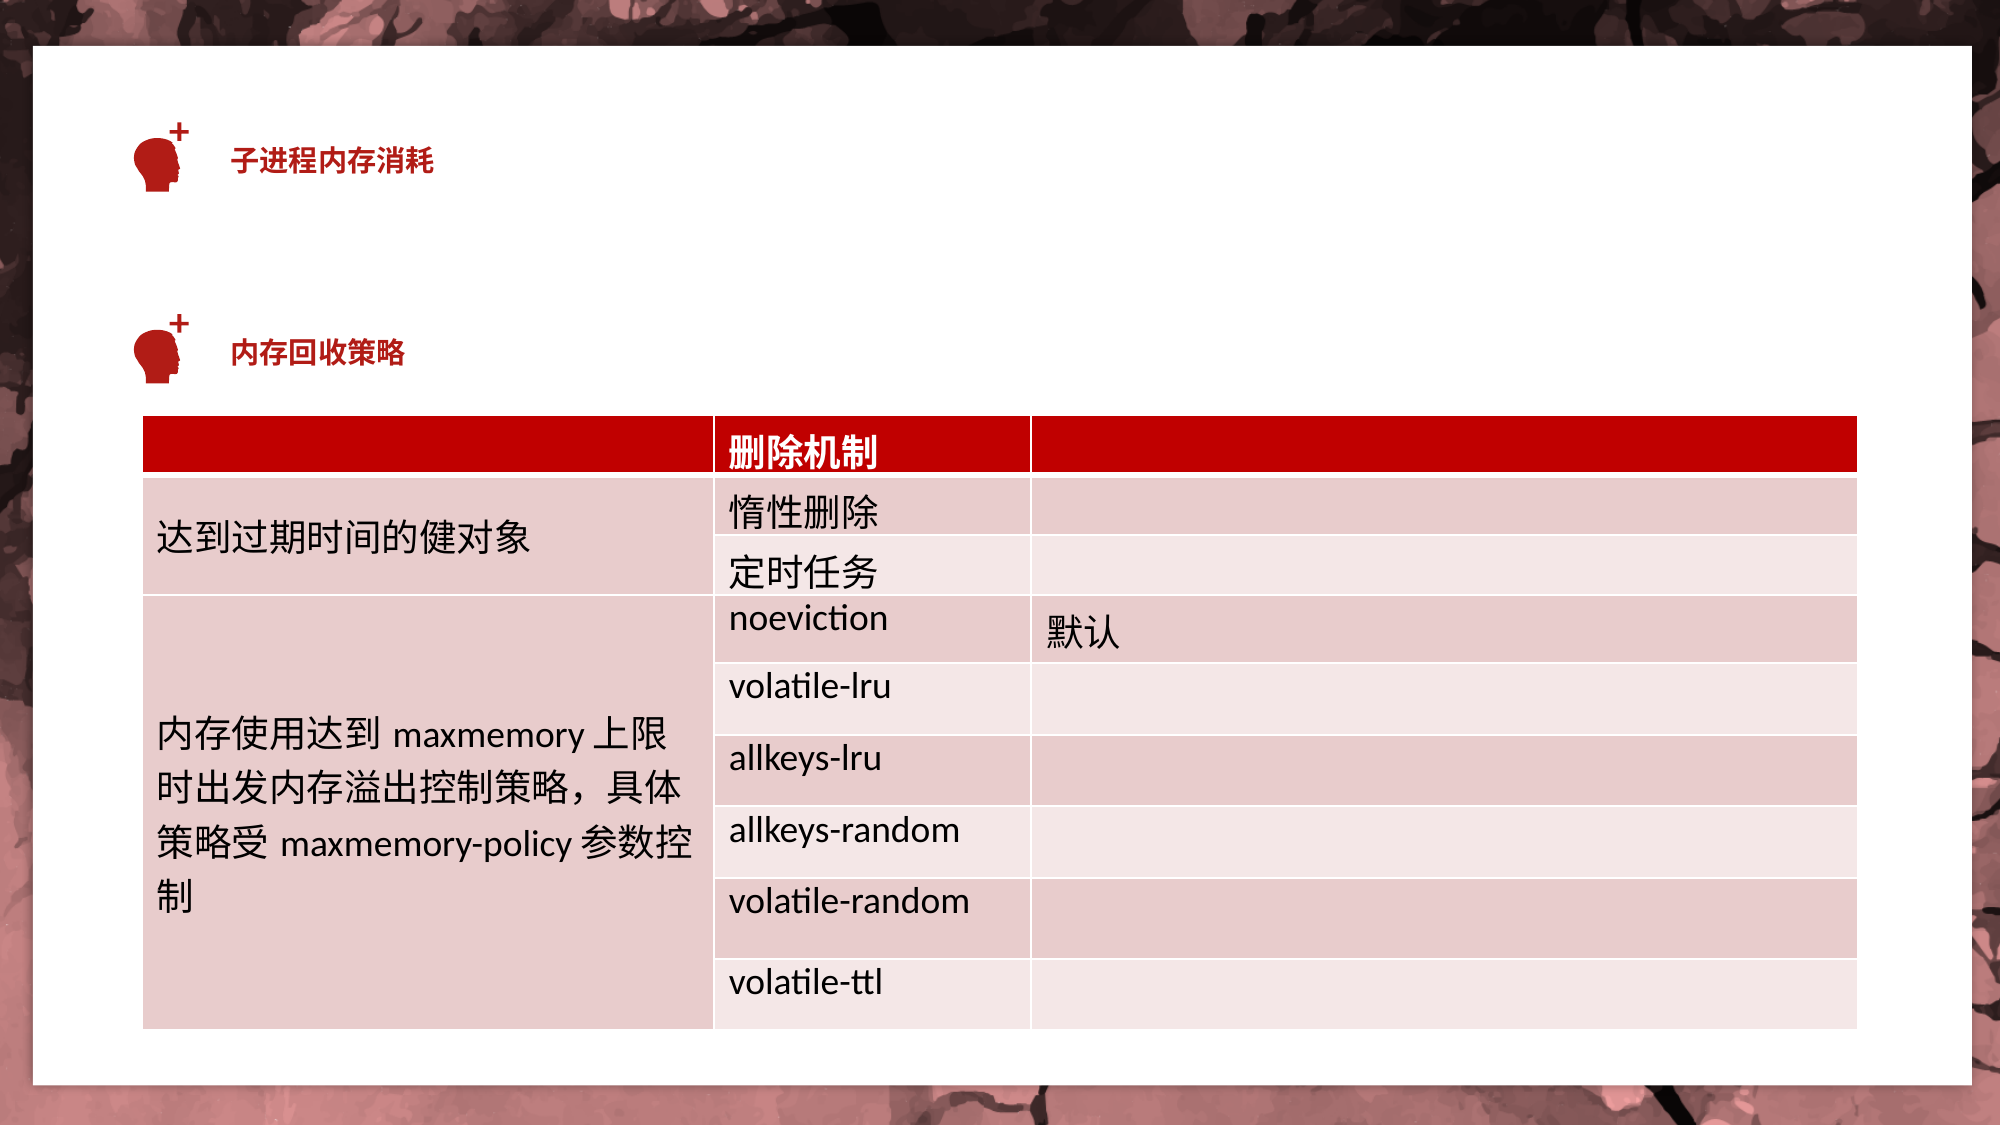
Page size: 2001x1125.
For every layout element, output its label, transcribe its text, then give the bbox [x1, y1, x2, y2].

table_header 删除机制 [715, 416, 1030, 472]
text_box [133, 122, 189, 192]
table_cell 内存使用达到maxmemory上限时出发内存溢出控制策略，具体策略受maxmemory-policy参数控制 [143, 596, 713, 1029]
table_header [143, 416, 713, 472]
table_header [1032, 416, 1857, 472]
text_box 子进程内存消耗 [215, 134, 711, 185]
table_cell 惰性删除 [715, 478, 1030, 534]
table_cell volatile-random [715, 879, 1030, 958]
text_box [133, 314, 189, 384]
table_cell [1032, 664, 1857, 734]
table_cell volatile-ttl [715, 960, 1030, 1029]
table_cell allkeys-lru [715, 736, 1030, 805]
table_cell [1032, 879, 1857, 958]
table_cell volatile-lru [715, 664, 1030, 734]
table_cell 达到过期时间的健对象 [143, 478, 713, 594]
table_cell allkeys-random [715, 807, 1030, 877]
table_cell [1032, 960, 1857, 1029]
table_cell [1032, 536, 1857, 594]
table_cell [1032, 736, 1857, 805]
text_box 内存回收策略 [215, 326, 711, 377]
table_cell 定时任务 [715, 536, 1030, 594]
table_cell 默认 [1032, 596, 1857, 662]
table_cell [1032, 807, 1857, 877]
table_cell noeviction [715, 596, 1030, 662]
table_cell [1032, 478, 1857, 534]
